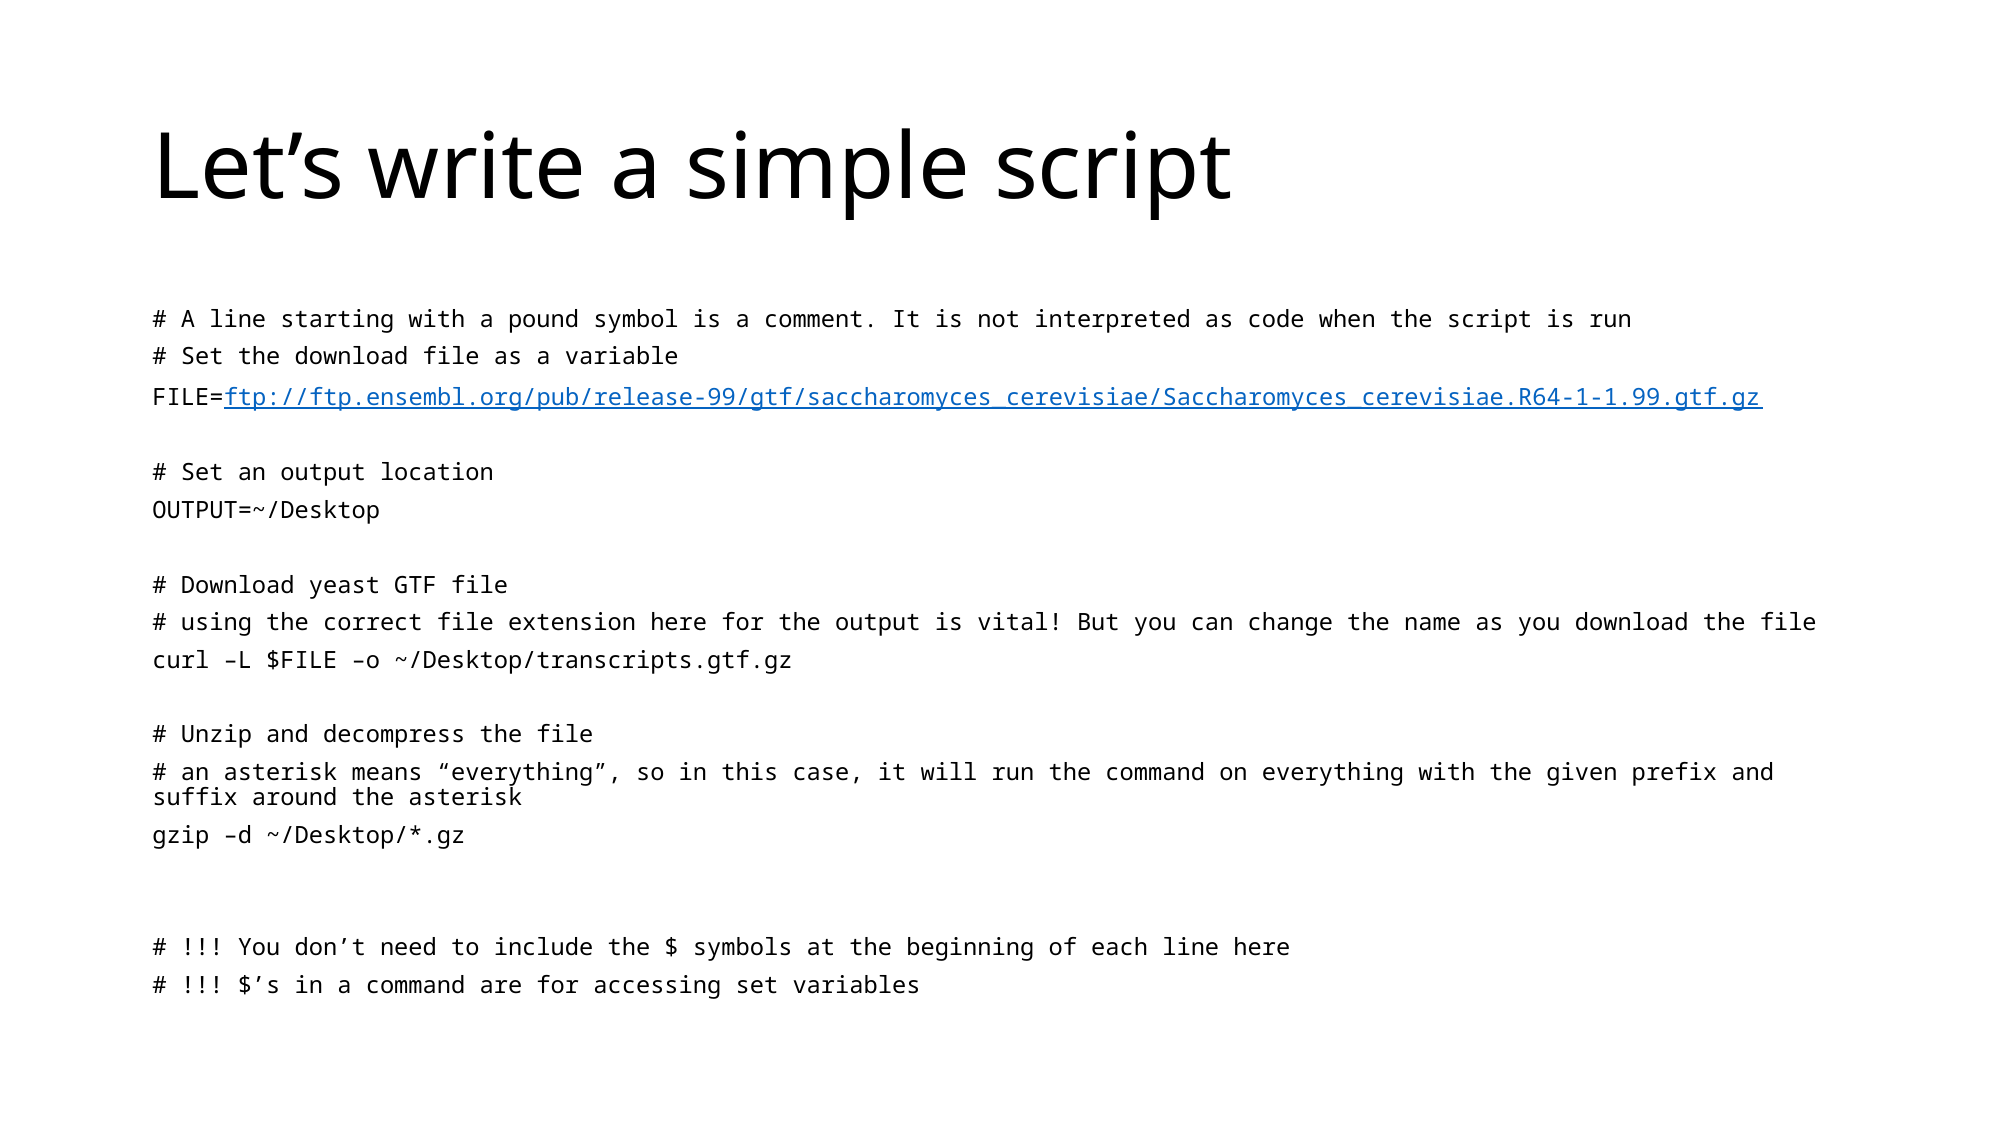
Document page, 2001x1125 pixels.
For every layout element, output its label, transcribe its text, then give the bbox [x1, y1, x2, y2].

list # A line starting with a pound symbol is a comment. It is not interpreted as code when the script is run # Set the download file as a variable FILE=ftp://ftp.ensembl.org/pub/release-99/gtf/saccharomyces_cerevisiae/Saccharomyces_cerevisiae.R64-1-1.99.gtf.gz # Set an output location OUTPUT=~/Desktop # Download yeast GTF file # using the correct file extension here for the output is vital! But you can change the name as you download the file curl –L $FILE –o ~/Desktop/transcripts.gtf.gz # Unzip and decompress the file # an asterisk means “everything”, so in this case, it will run the command on everything with the given prefix and suffix around the asterisk gzip –d ~/Desktop/*.gz # !!! You don’t need to include the $ symbols at the beginning of each line here # !!! $’s in a command are for accessing set variables [137, 299, 1863, 1014]
title Let’s write a simple script [137, 59, 1863, 278]
